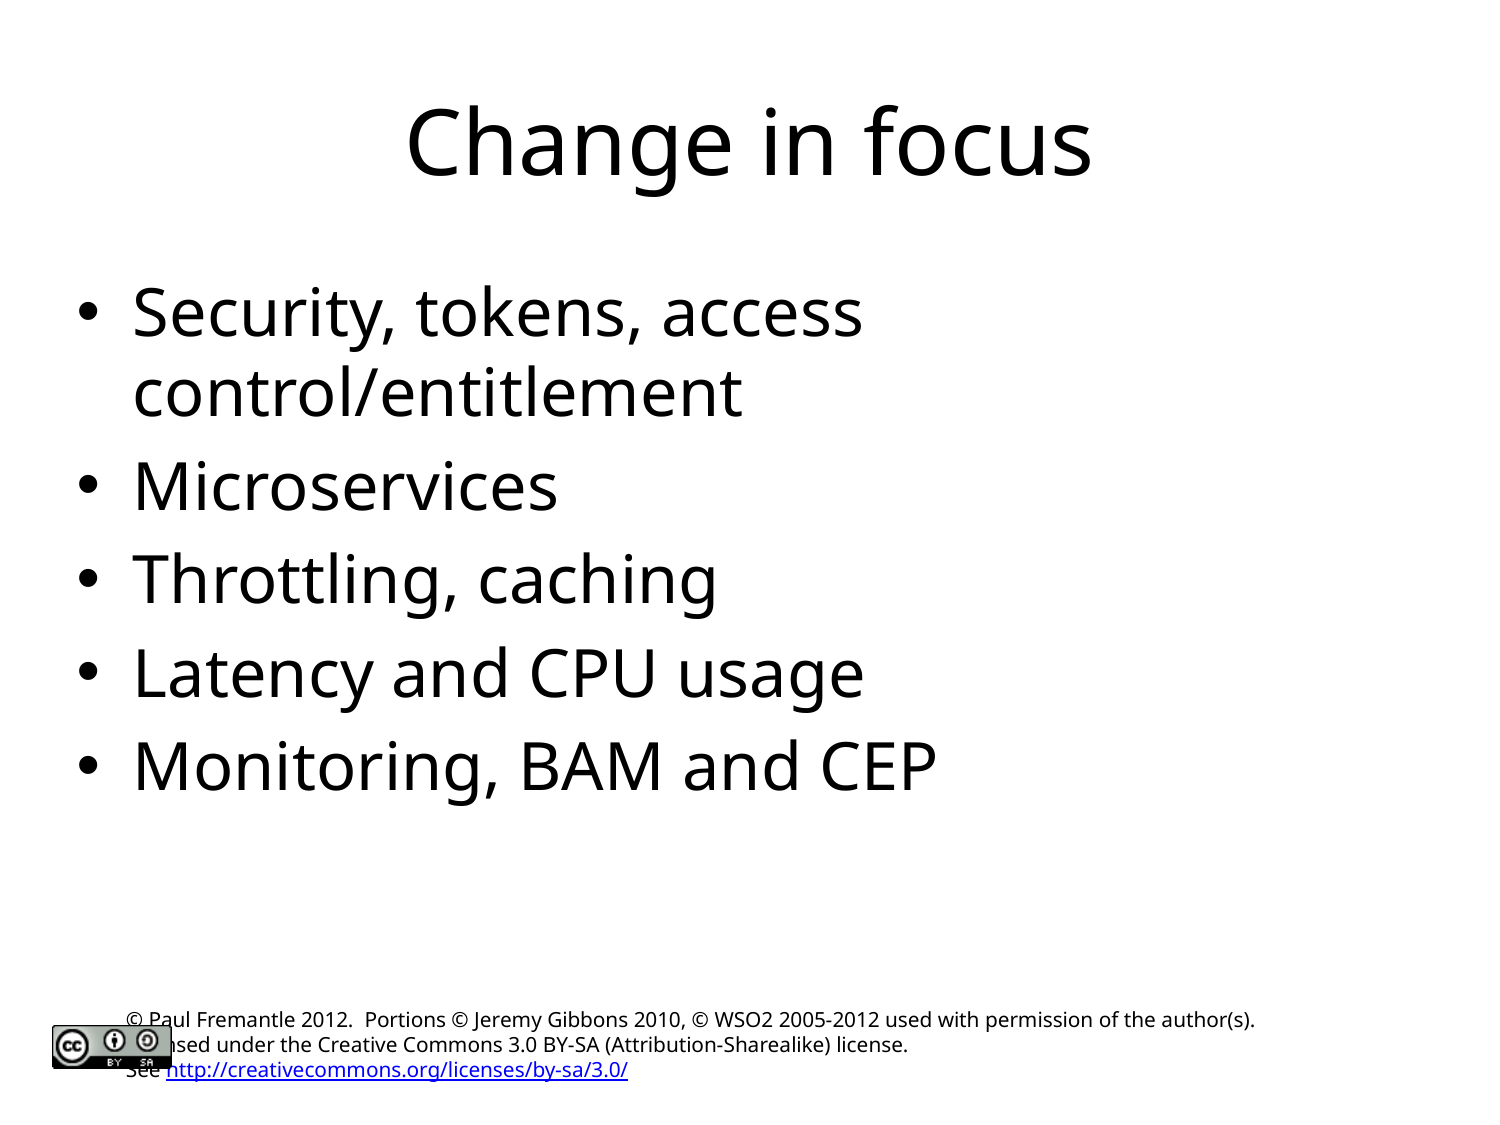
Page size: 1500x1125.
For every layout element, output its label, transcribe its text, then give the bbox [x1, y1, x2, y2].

title Change in focus [75, 45, 1425, 233]
list Security, tokens, access control/entitlement Microservices Throttling, caching Latency and CPU usage Monitoring, BAM and CEP [61, 262, 1412, 1005]
picture [52, 1025, 172, 1069]
